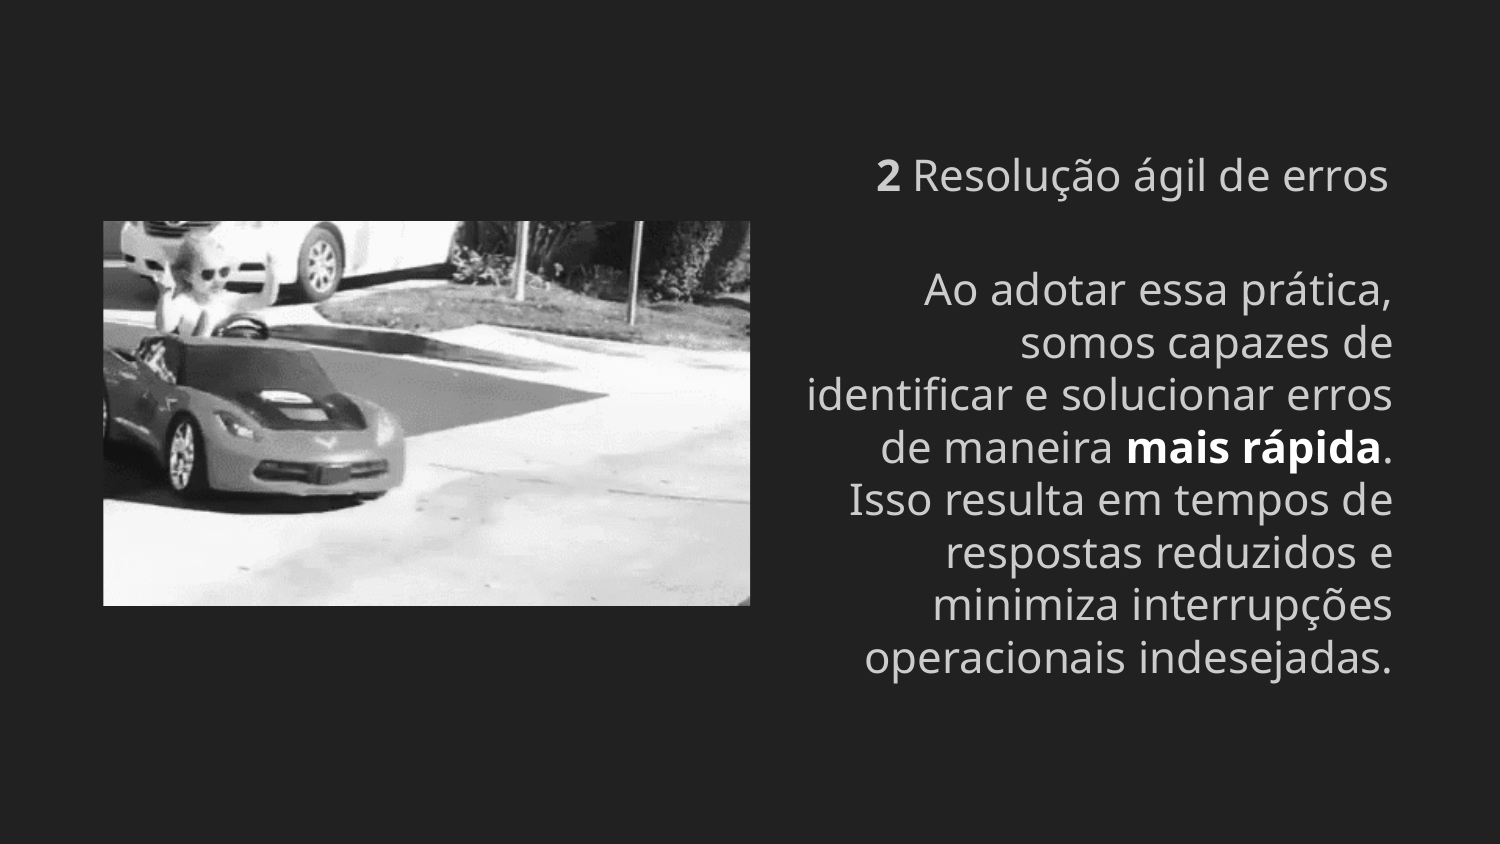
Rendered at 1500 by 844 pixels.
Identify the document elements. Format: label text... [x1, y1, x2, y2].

text_box Ao adotar essa prática, somos capazes de identificar e solucionar erros de maneira mais rápida. Isso resulta em tempos de respostas reduzidos e minimiza interrupções operacionais indesejadas. [790, 246, 1410, 697]
picture [103, 220, 751, 606]
text_box 2 Resolução ágil de erros [758, 133, 1405, 216]
